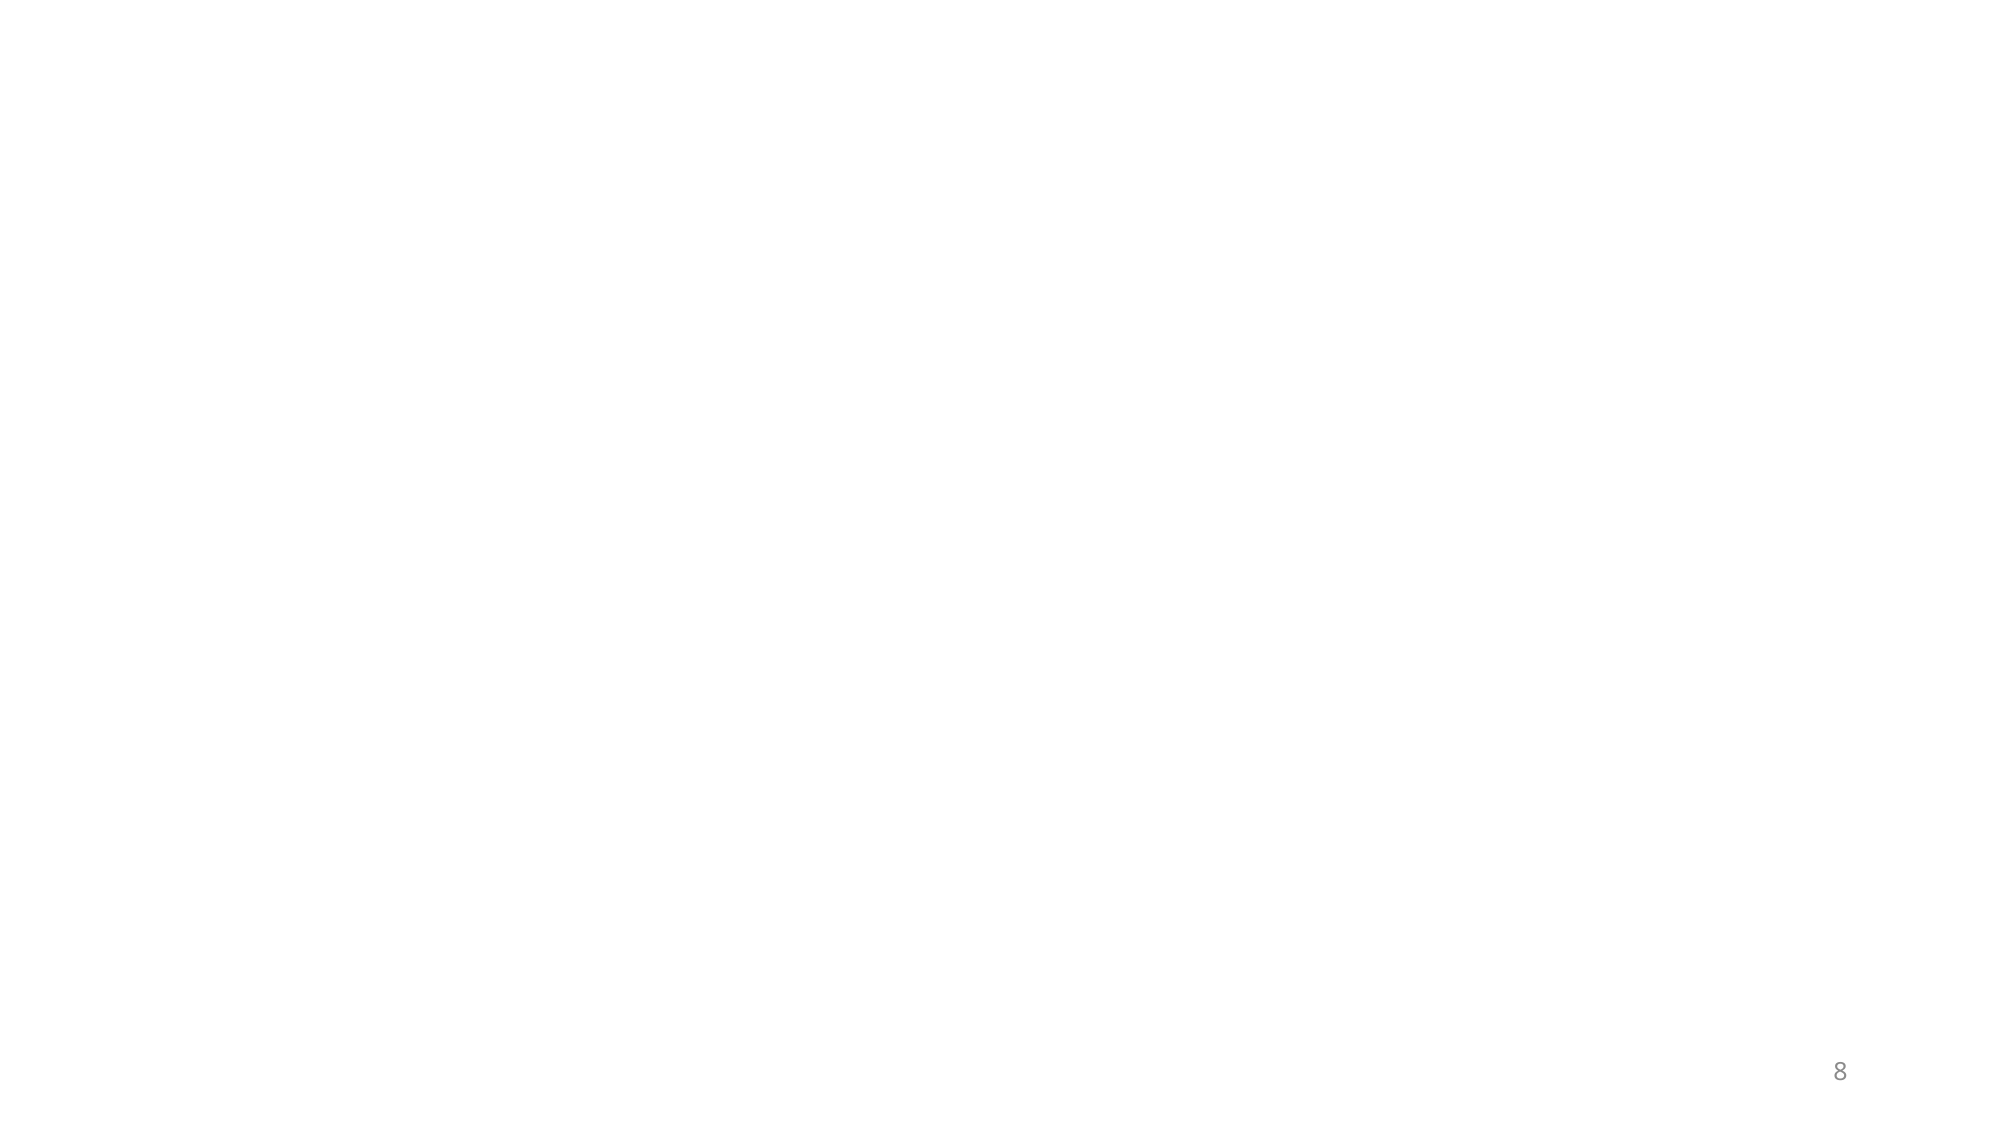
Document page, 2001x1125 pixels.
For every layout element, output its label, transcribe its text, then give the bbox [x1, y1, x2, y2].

slide_number 8 [1412, 1042, 1863, 1103]
